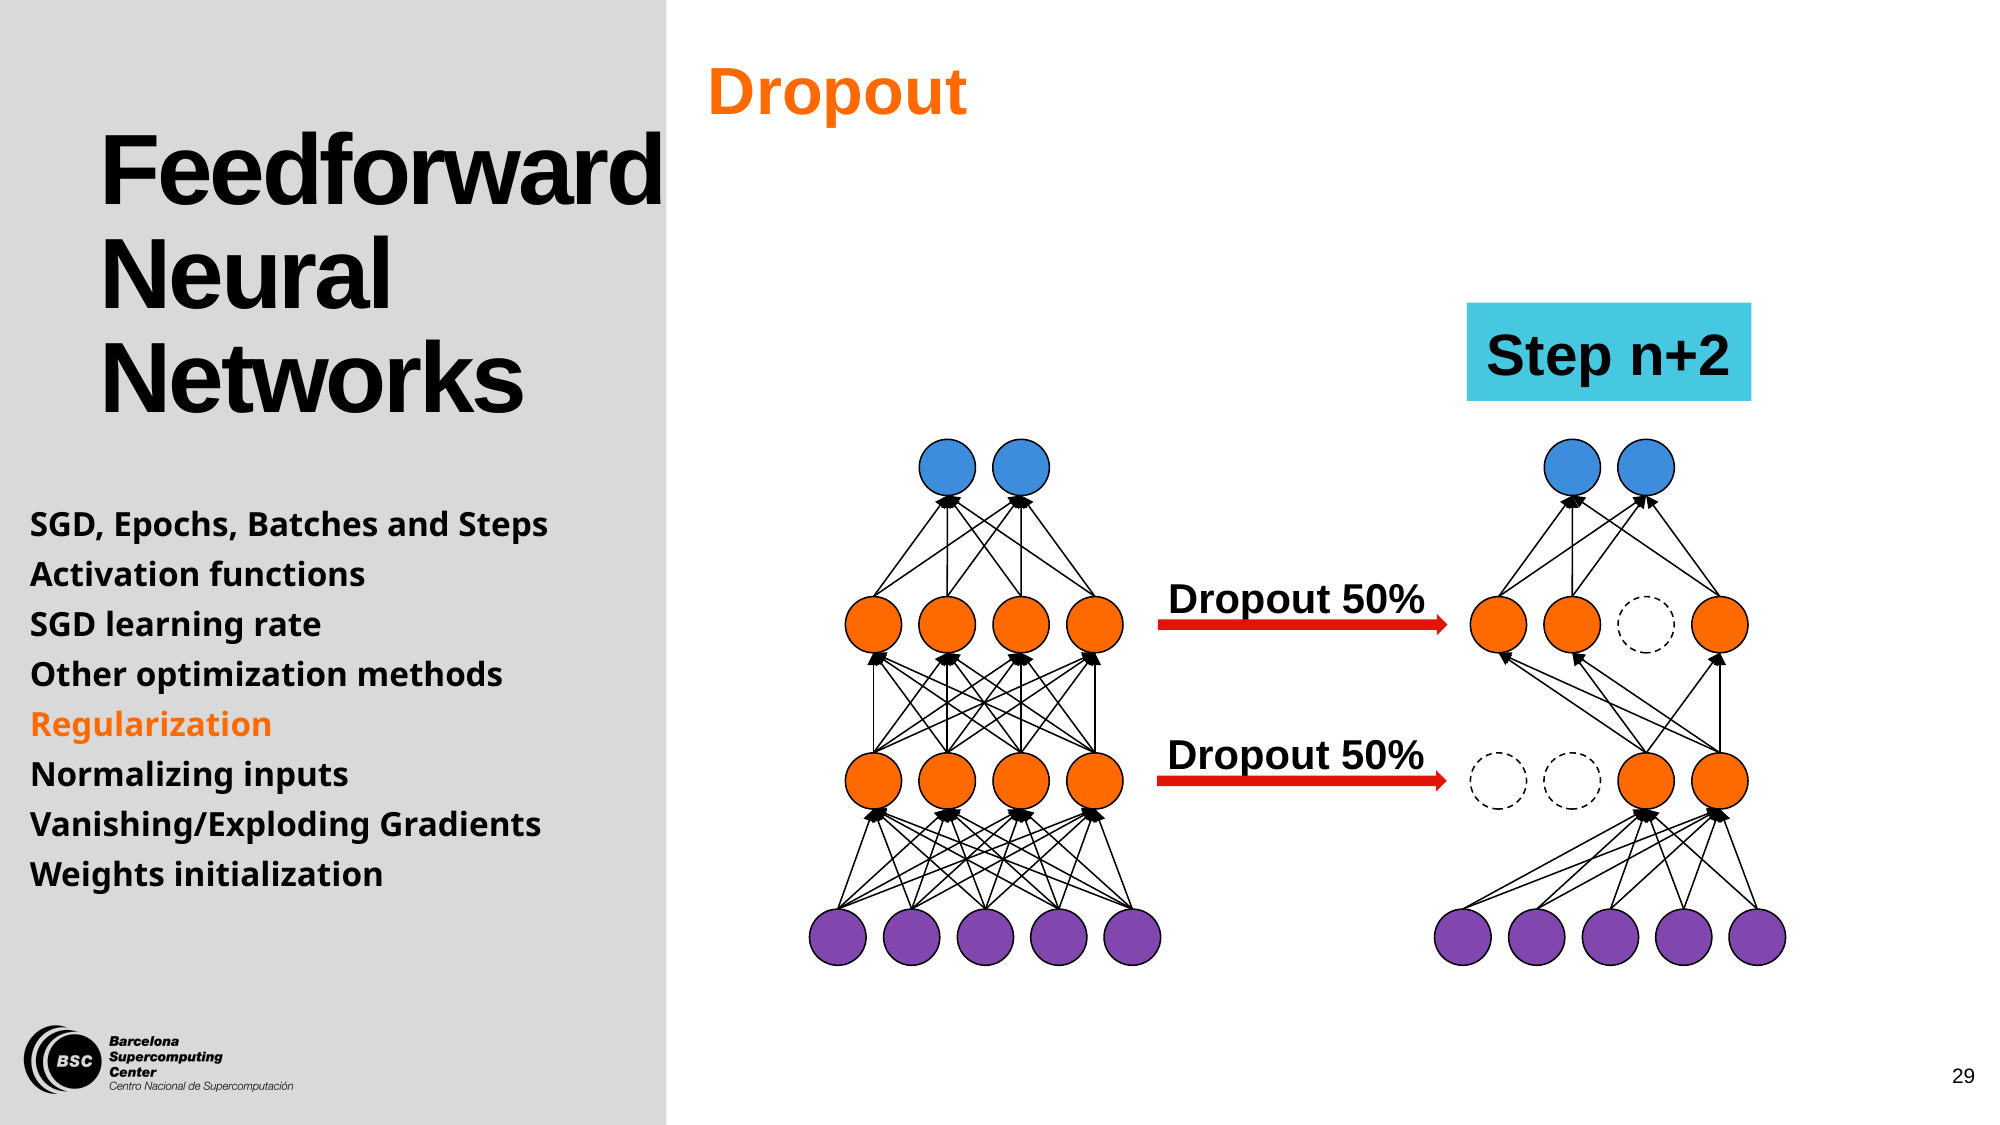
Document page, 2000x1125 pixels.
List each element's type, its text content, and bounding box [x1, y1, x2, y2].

text_box Dropout 50% [1165, 703, 1450, 802]
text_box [1462, 808, 1534, 910]
list SGD, Epochs, Batches and Steps Activation functions SGD learning rate Other optimization methods Regularization Normalizing inputs Vanishing/Exploding Gradients Weights initialization [29, 493, 667, 936]
text_box [1543, 606, 1601, 650]
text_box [1571, 495, 1643, 597]
text_box [1691, 753, 1749, 806]
text_box Step n+2 [1466, 302, 1752, 401]
text_box [1470, 753, 1527, 806]
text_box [1536, 808, 1607, 910]
text_box [1543, 761, 1601, 805]
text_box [1610, 808, 1643, 910]
slide_number 29 [1927, 1061, 2000, 1088]
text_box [1645, 495, 1721, 597]
text_box [1544, 439, 1601, 492]
text_box [1582, 919, 1639, 966]
text_box [1691, 597, 1749, 653]
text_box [809, 439, 1161, 966]
text_box [1618, 606, 1675, 650]
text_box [1571, 652, 1719, 753]
text_box [1165, 768, 1449, 794]
list Dropout [707, 54, 1886, 128]
title Feedforward Neural Networks [99, 120, 667, 440]
text_box [1655, 919, 1712, 966]
text_box [1165, 612, 1450, 638]
text_box [1617, 439, 1675, 492]
text_box [1508, 918, 1565, 966]
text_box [1719, 808, 1758, 910]
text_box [1645, 808, 1718, 910]
text_box Dropout 50% [1165, 547, 1451, 646]
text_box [1498, 652, 1570, 753]
text_box [1434, 909, 1492, 966]
text_box [1618, 761, 1675, 805]
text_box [1498, 495, 1568, 597]
text_box [1729, 909, 1786, 966]
text_box [1470, 597, 1527, 653]
